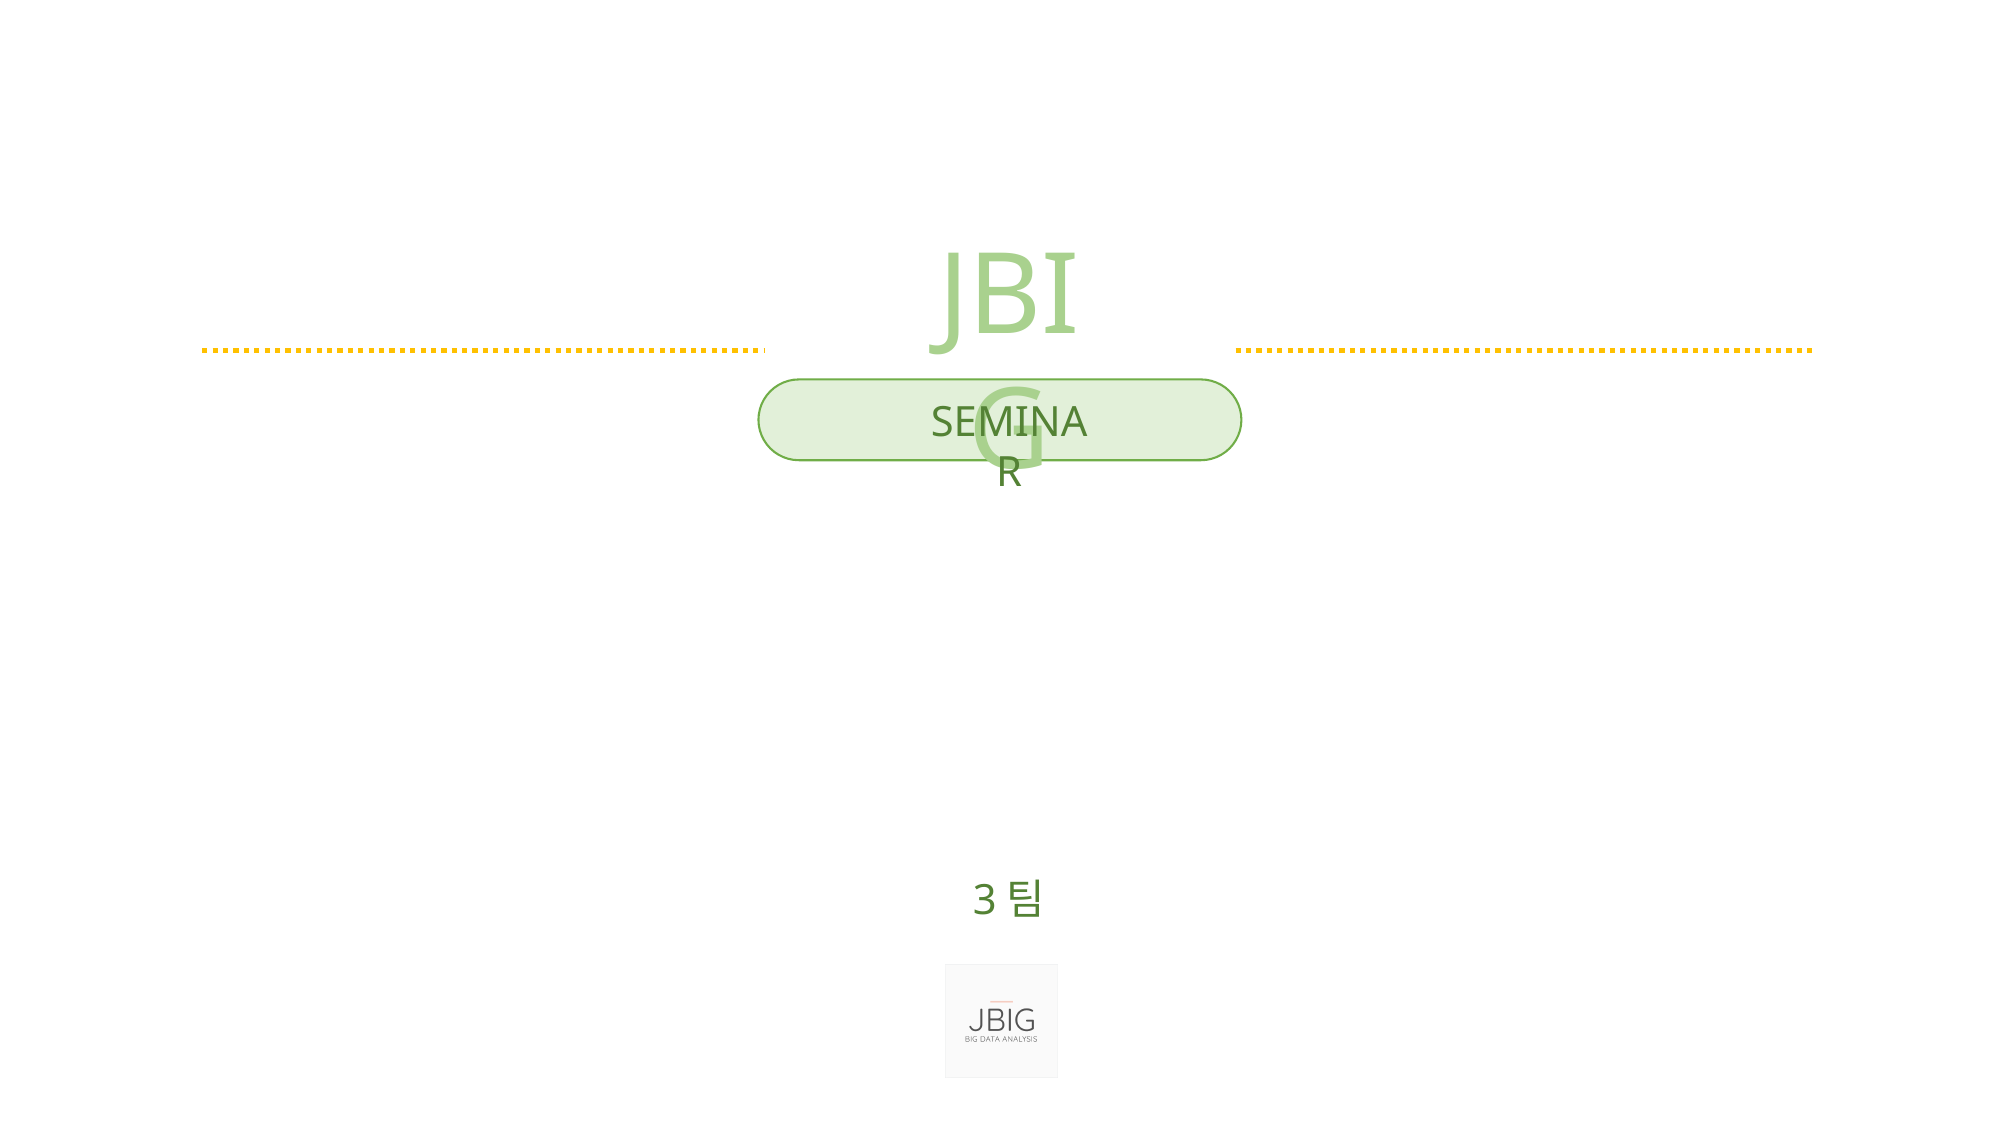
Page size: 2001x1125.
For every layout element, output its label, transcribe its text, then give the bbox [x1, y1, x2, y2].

text_box [757, 378, 892, 462]
text_box SEMINAR [907, 387, 1111, 502]
text_box 3팀 [887, 865, 1132, 930]
picture [944, 963, 1058, 1078]
text_box JBIG [892, 213, 1126, 499]
text_box [1126, 378, 1243, 462]
